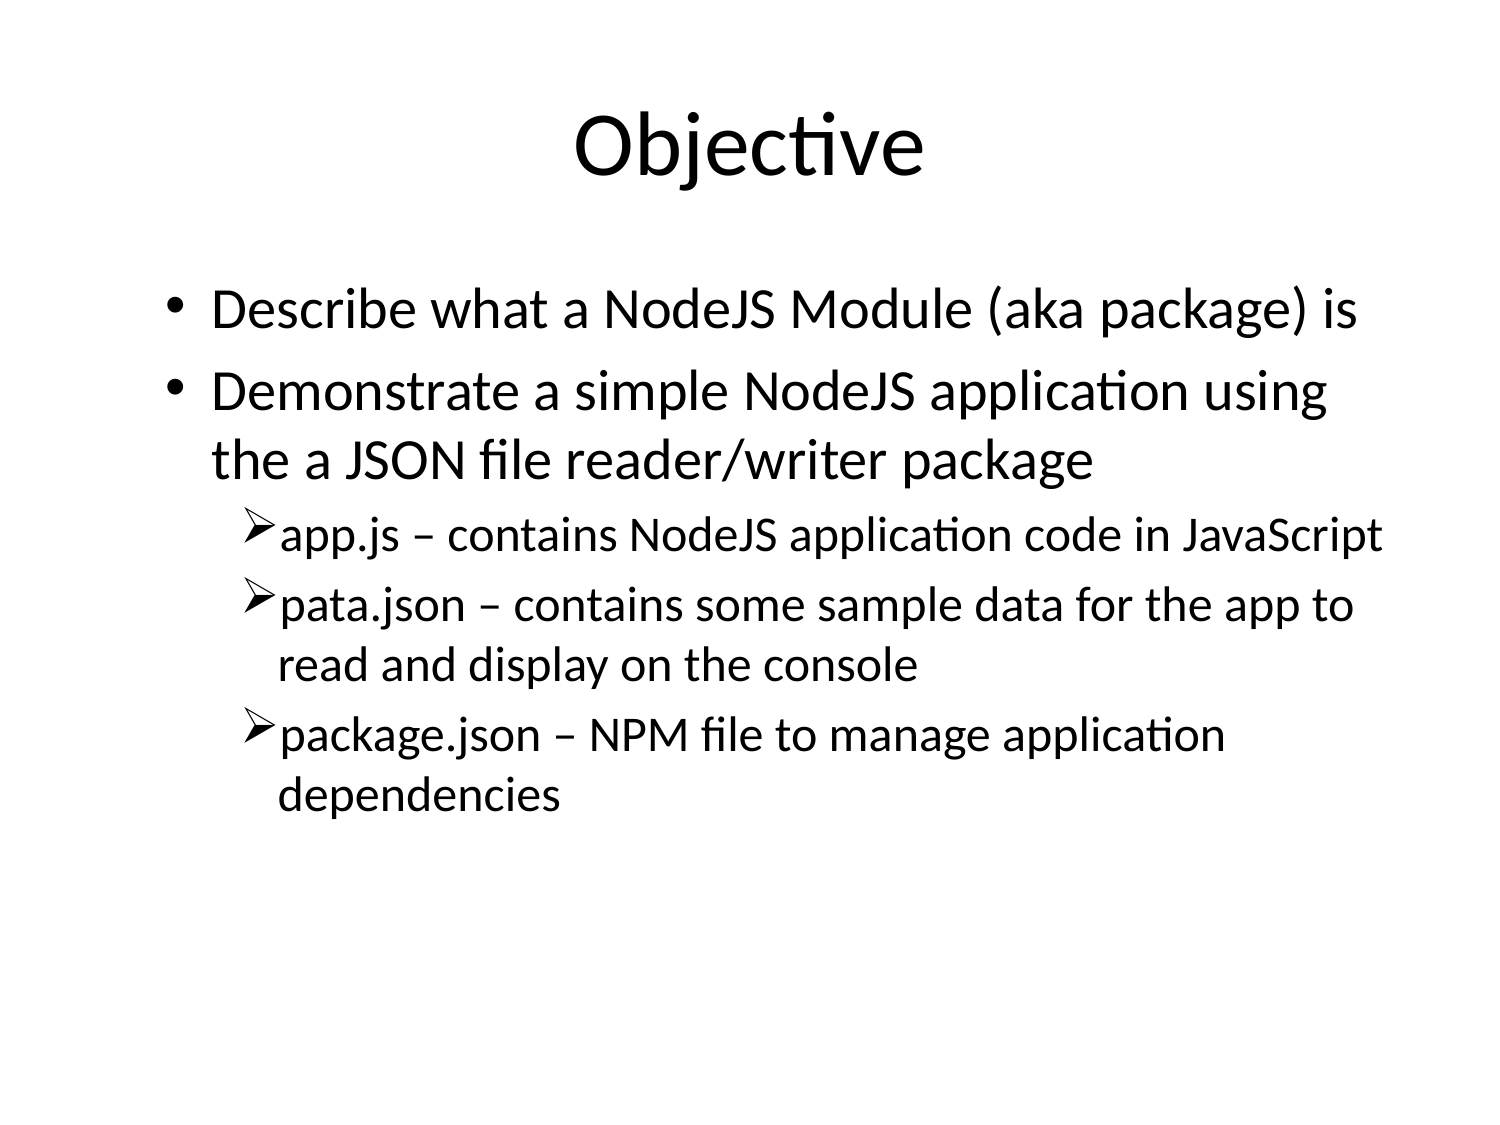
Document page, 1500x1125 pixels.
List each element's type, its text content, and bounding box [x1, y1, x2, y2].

title Objective [75, 45, 1425, 233]
list Describe what a NodeJS Module (aka package) is Demonstrate a simple NodeJS application using the a JSON file reader/writer package app.js – contains NodeJS application code in JavaScript pata.json – contains some sample data for the app to read and display on the console package.json – NPM file to manage application dependencies [75, 262, 1425, 1005]
